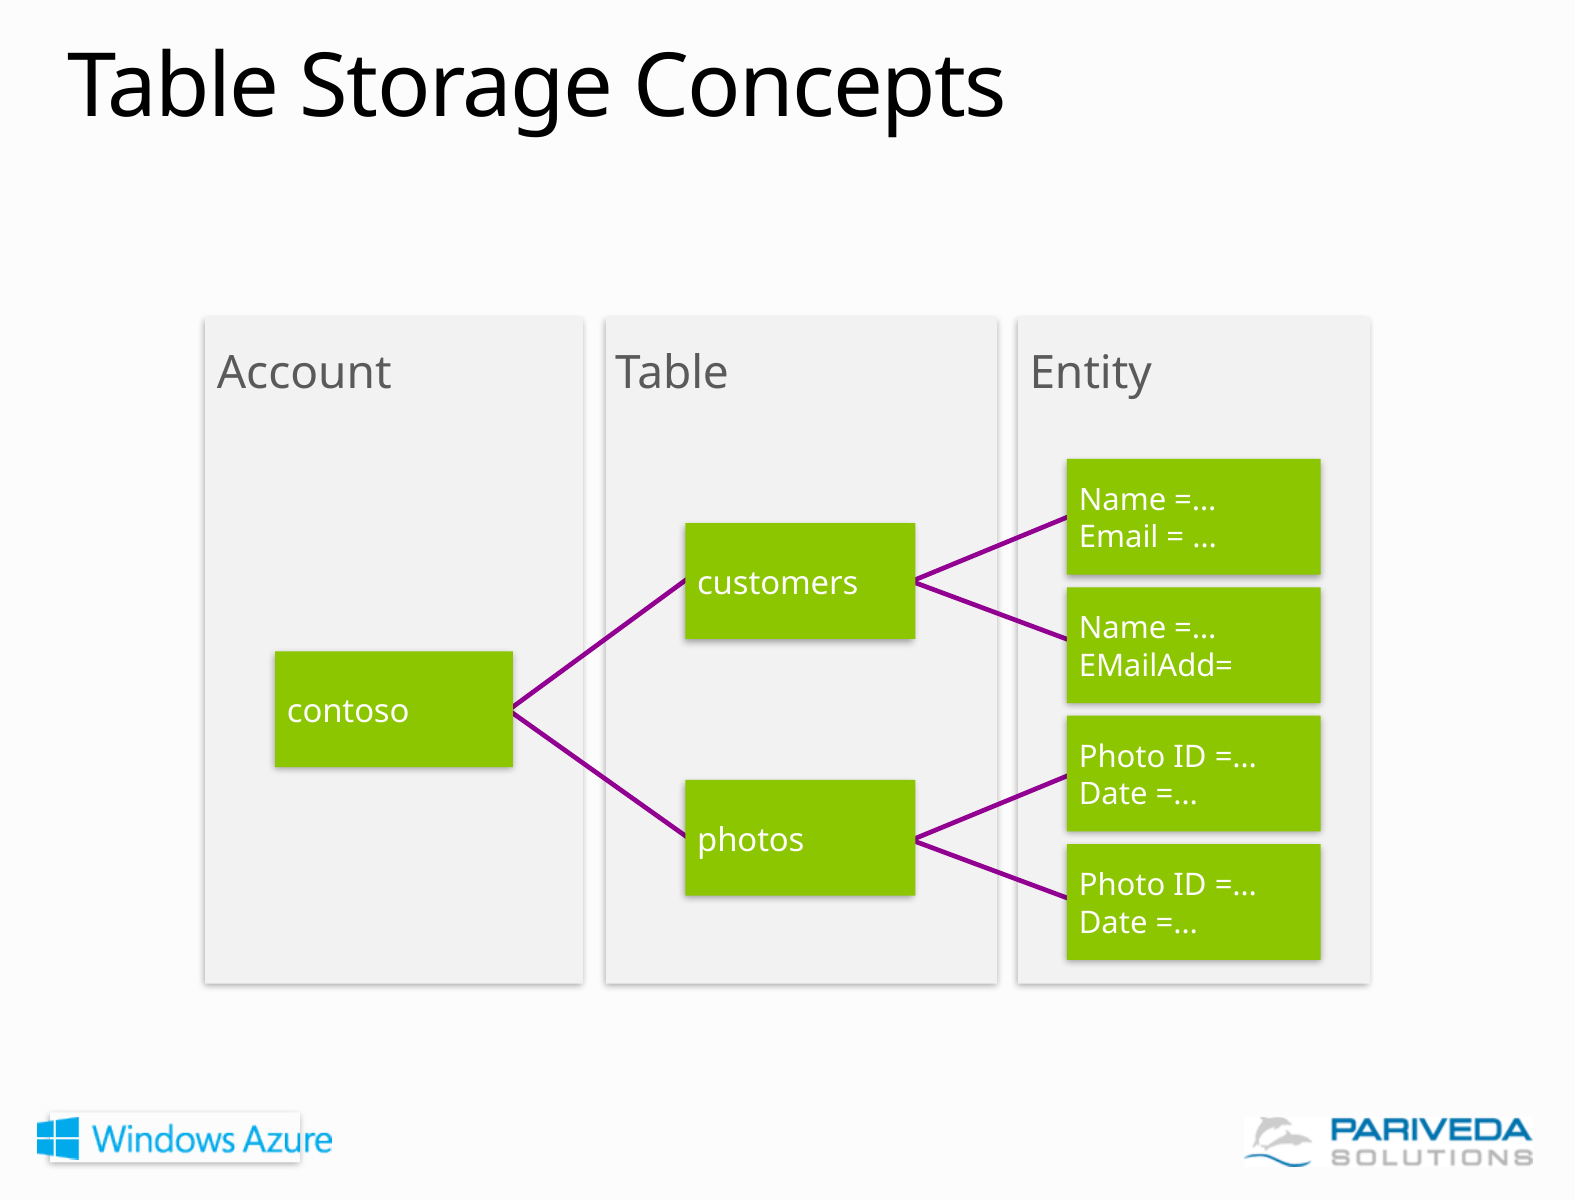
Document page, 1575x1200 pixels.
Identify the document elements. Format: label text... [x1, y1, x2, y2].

picture [37, 1117, 332, 1160]
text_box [204, 316, 1371, 984]
title Table Storage Concepts [67, 39, 1508, 137]
picture [1244, 1117, 1533, 1167]
